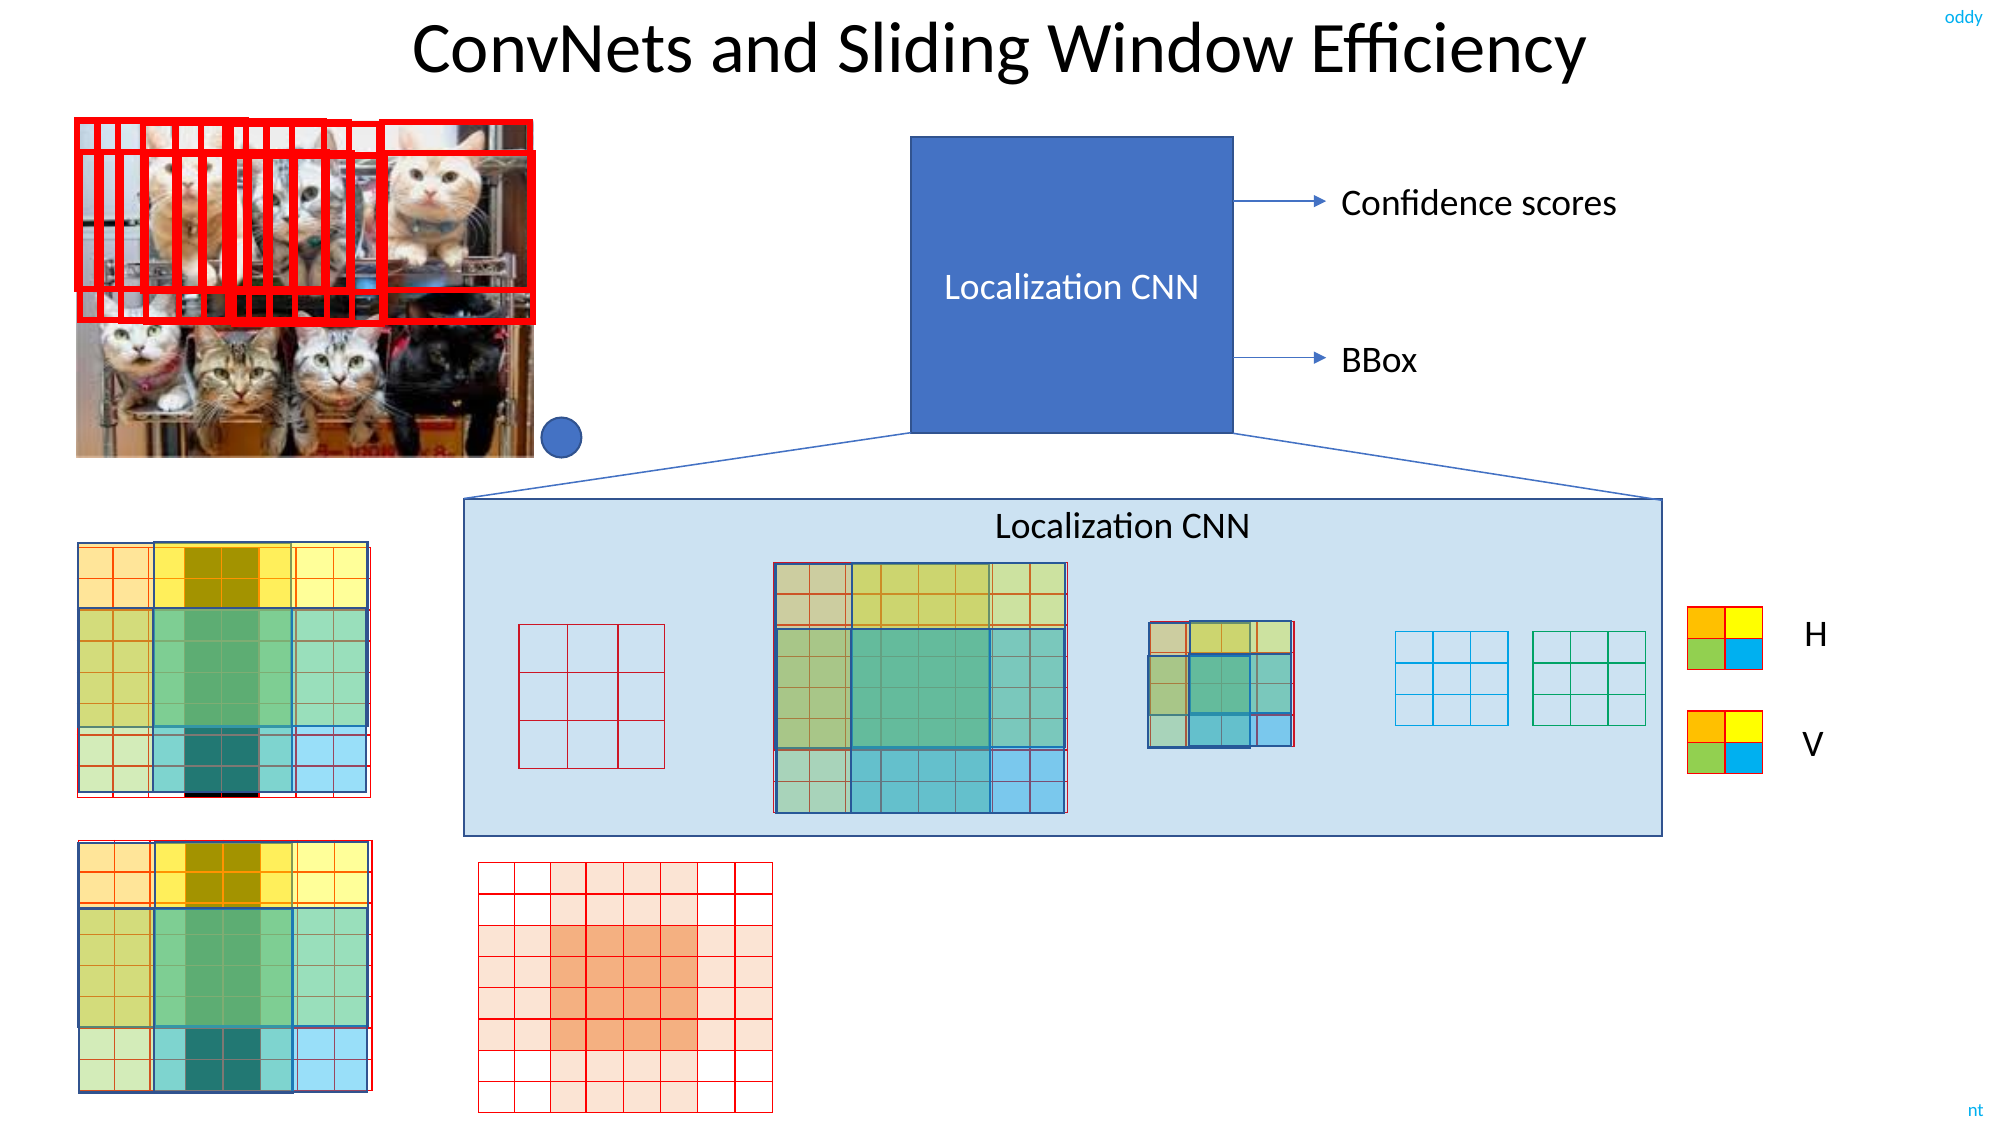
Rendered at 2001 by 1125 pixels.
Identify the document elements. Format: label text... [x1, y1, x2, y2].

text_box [1232, 432, 1663, 501]
table_cell [661, 988, 697, 1018]
table_cell [661, 957, 697, 987]
table_cell [1726, 743, 1762, 773]
table_cell [1688, 639, 1724, 669]
table_cell [736, 988, 772, 1018]
text_box Localization CNN [980, 493, 1269, 554]
table_cell [698, 988, 734, 1018]
table_cell [551, 1051, 585, 1081]
table_cell [149, 793, 184, 797]
text_box [154, 842, 369, 1027]
table_cell [1313, 358, 1326, 364]
table_cell [479, 1082, 514, 1112]
table_cell [698, 926, 734, 956]
text_box [154, 541, 368, 726]
table_cell [624, 1051, 660, 1081]
table_cell [222, 793, 258, 797]
table_cell [515, 895, 550, 925]
table_cell [661, 926, 697, 956]
table_cell [736, 1020, 772, 1050]
table_cell [479, 1020, 514, 1050]
table_cell [479, 926, 514, 956]
table_cell [587, 957, 623, 987]
table_cell [297, 793, 333, 797]
table_cell [624, 1082, 660, 1112]
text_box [463, 432, 912, 499]
text_box V [1787, 711, 1840, 772]
table_cell [515, 957, 550, 987]
text_box H [1789, 601, 1844, 661]
text_box [79, 908, 153, 1093]
table_cell [587, 1051, 623, 1081]
title ConvNets and Sliding Window Efficiency [13, 12, 1987, 94]
table_header [661, 863, 697, 893]
table_cell [624, 895, 660, 925]
text_box [153, 908, 367, 1093]
table_cell [551, 926, 585, 956]
table_cell [260, 793, 295, 797]
table_cell [479, 988, 514, 1018]
table_header [1688, 608, 1724, 638]
table_cell [515, 926, 550, 956]
table_cell [334, 767, 370, 797]
table_header [551, 863, 585, 893]
table_cell [1726, 639, 1762, 669]
table_cell [624, 988, 660, 1018]
table_cell [114, 793, 148, 797]
table_cell [587, 1020, 623, 1050]
table_cell [551, 895, 585, 925]
table_cell [587, 1082, 623, 1112]
table_cell [367, 1060, 371, 1090]
table_header [736, 863, 772, 893]
table_cell [736, 895, 772, 925]
table_cell [367, 1029, 371, 1059]
table_cell [551, 988, 585, 1018]
table_cell [736, 1051, 772, 1081]
table_cell [698, 957, 734, 987]
text_box [78, 608, 153, 793]
table_cell [551, 1082, 585, 1112]
table_cell [624, 1020, 660, 1050]
text_box Localization CNN [911, 136, 1233, 433]
table_cell [698, 895, 734, 925]
table_cell [661, 1082, 697, 1112]
table_cell [624, 926, 660, 956]
table_cell [736, 926, 772, 956]
table_cell [661, 1020, 697, 1050]
table_cell [185, 793, 221, 797]
table_cell [515, 1051, 550, 1081]
table_header [479, 863, 514, 893]
table_cell [515, 1082, 550, 1112]
table_cell [78, 793, 112, 797]
table_header [698, 863, 734, 893]
table_header [624, 863, 660, 893]
table_cell [1688, 743, 1724, 773]
table_cell [698, 1020, 734, 1050]
table_cell [587, 895, 623, 925]
table_header [587, 863, 623, 893]
table_cell [1313, 202, 1325, 208]
table_cell [515, 1020, 550, 1050]
text_box [77, 542, 154, 727]
text_box Confidence scores [1326, 170, 1637, 231]
table_header [1726, 712, 1762, 742]
text_box [542, 417, 581, 431]
table_cell [479, 1051, 514, 1081]
text_box BBox [1326, 327, 1434, 388]
table_header [1688, 712, 1724, 742]
table_cell [551, 957, 585, 987]
table_header [1726, 608, 1762, 638]
table_cell [515, 988, 550, 1018]
table_header [515, 863, 550, 893]
table_cell [624, 957, 660, 987]
table_cell [661, 1051, 697, 1081]
table_cell [736, 957, 772, 987]
table_cell [551, 1020, 585, 1050]
table_cell [479, 957, 514, 987]
table_cell [587, 988, 623, 1018]
text_box [463, 498, 1663, 836]
table_cell [698, 1082, 734, 1112]
table_cell [479, 895, 514, 925]
text_box [153, 608, 367, 793]
table_cell [736, 1082, 772, 1112]
picture [76, 119, 534, 458]
table_cell [661, 895, 697, 925]
table_cell [587, 926, 623, 956]
table_cell [698, 1051, 734, 1081]
text_box [78, 843, 154, 1028]
